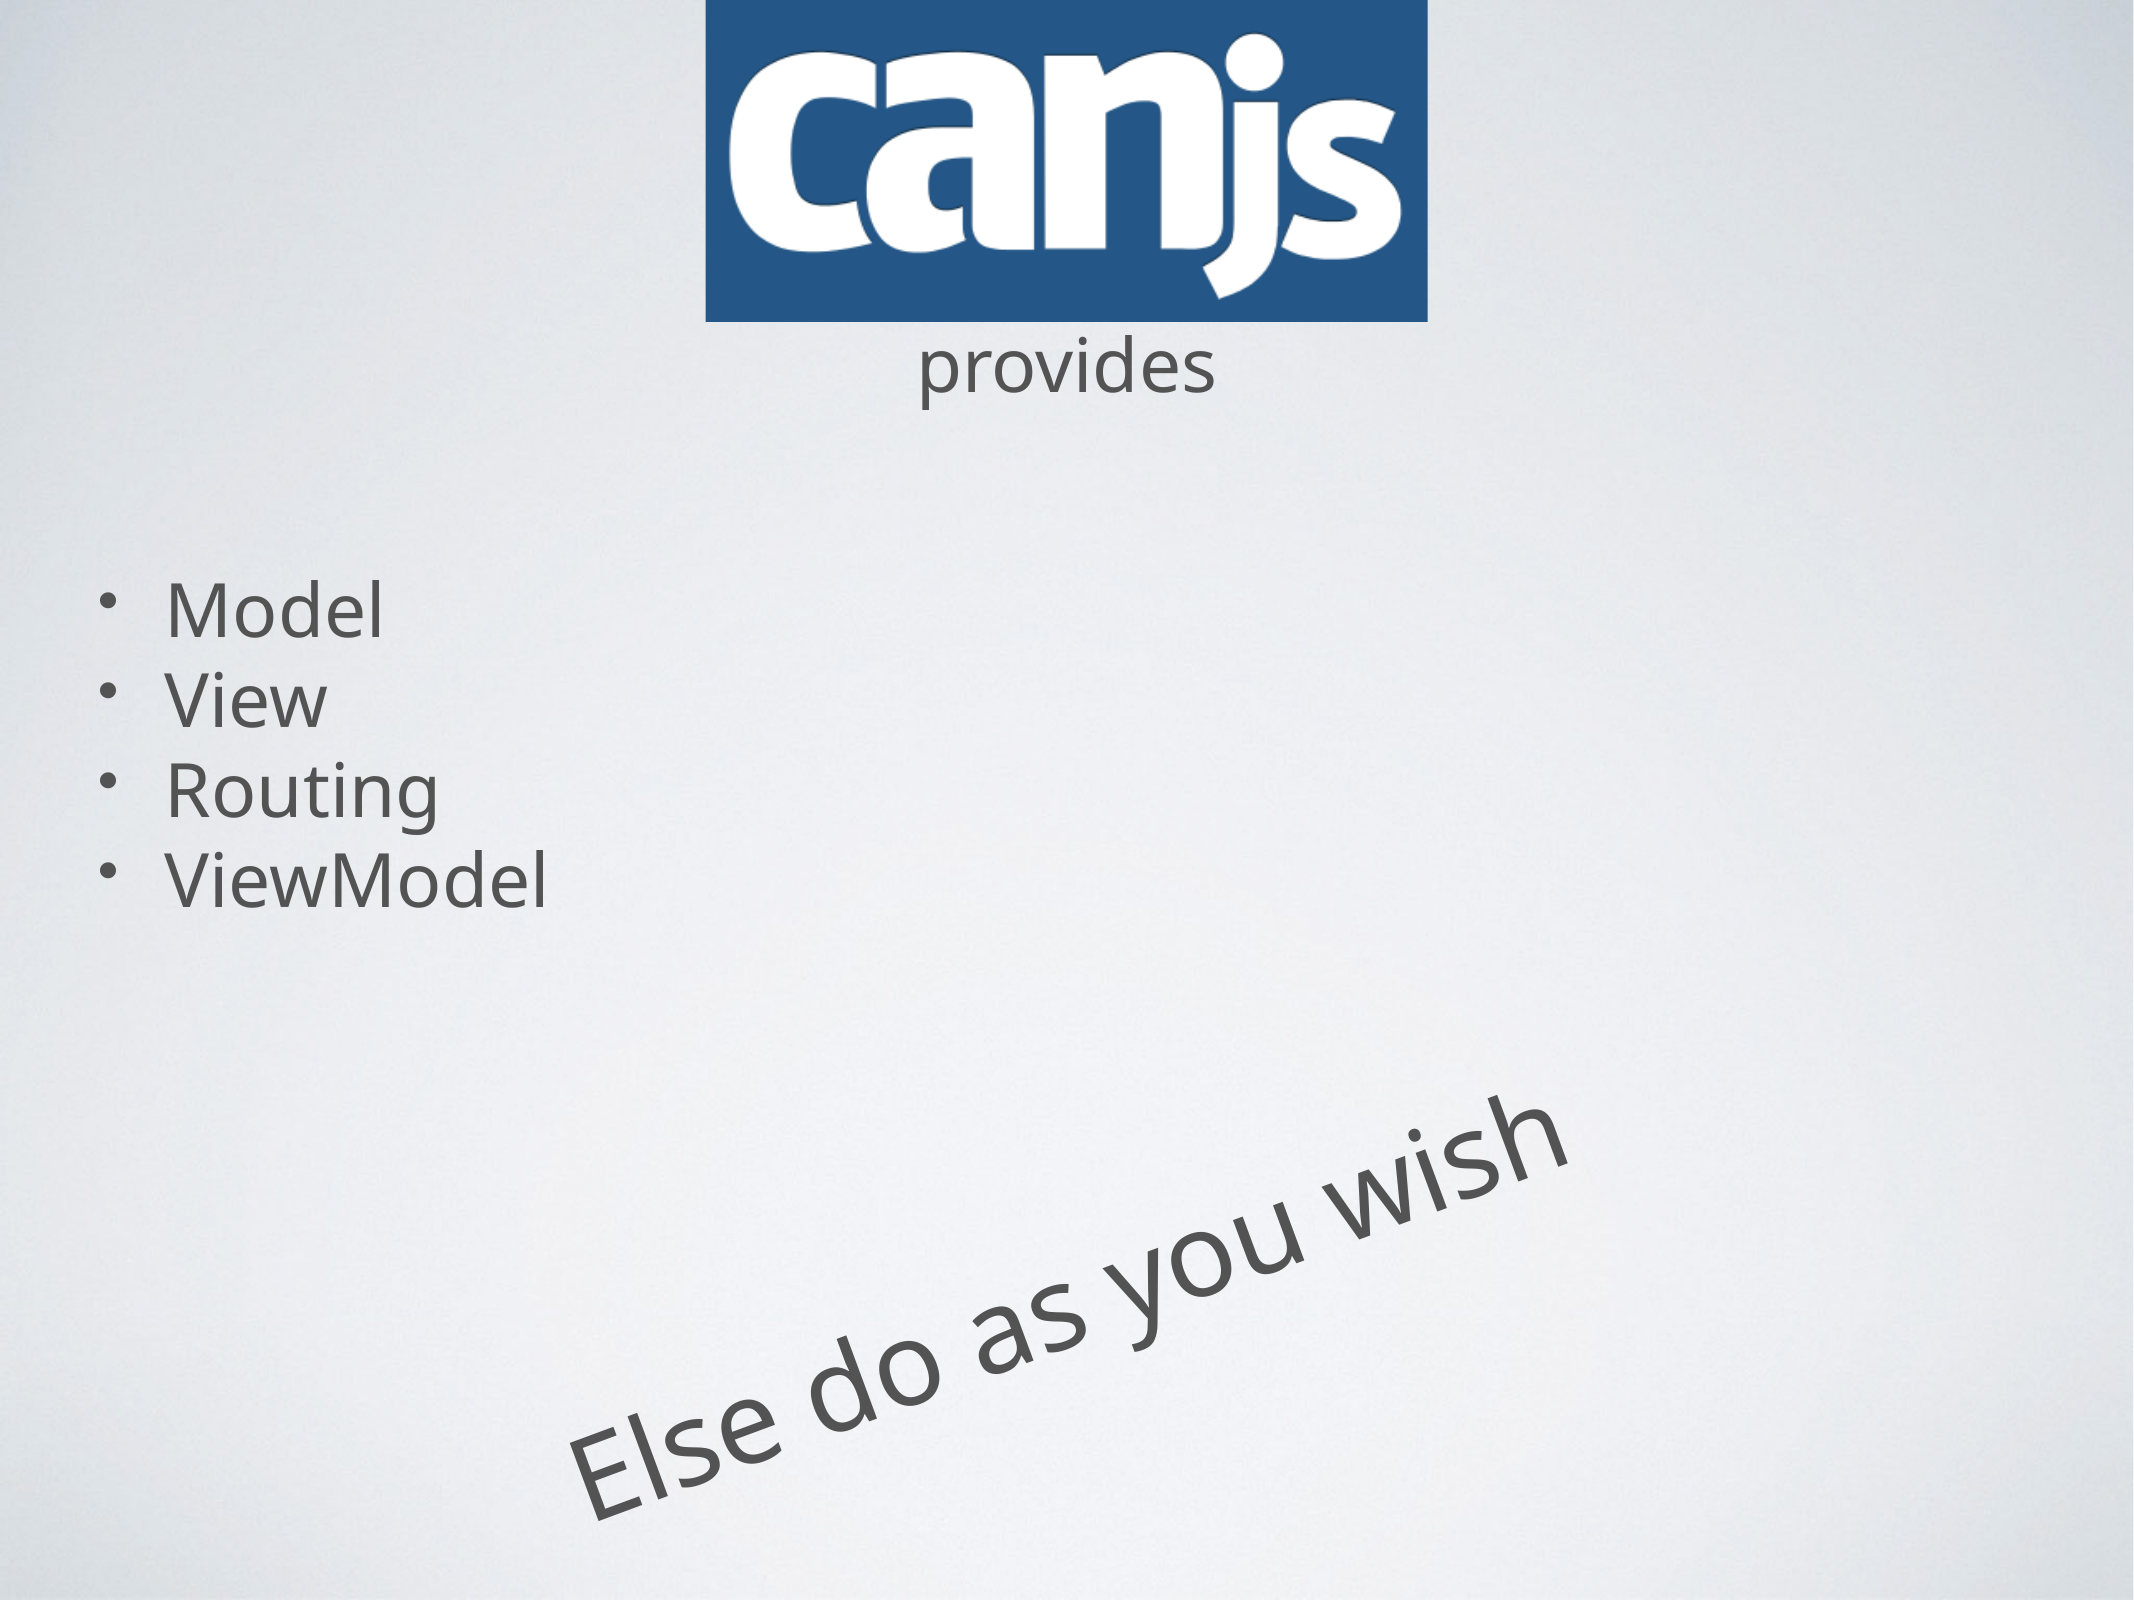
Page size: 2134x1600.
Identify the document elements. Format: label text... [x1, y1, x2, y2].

text_box Model View Routing ViewModel [89, 554, 559, 932]
picture [0, 0, 2134, 1600]
text_box Else do as you wish [537, 1039, 1596, 1559]
text_box provides [907, 322, 1226, 416]
